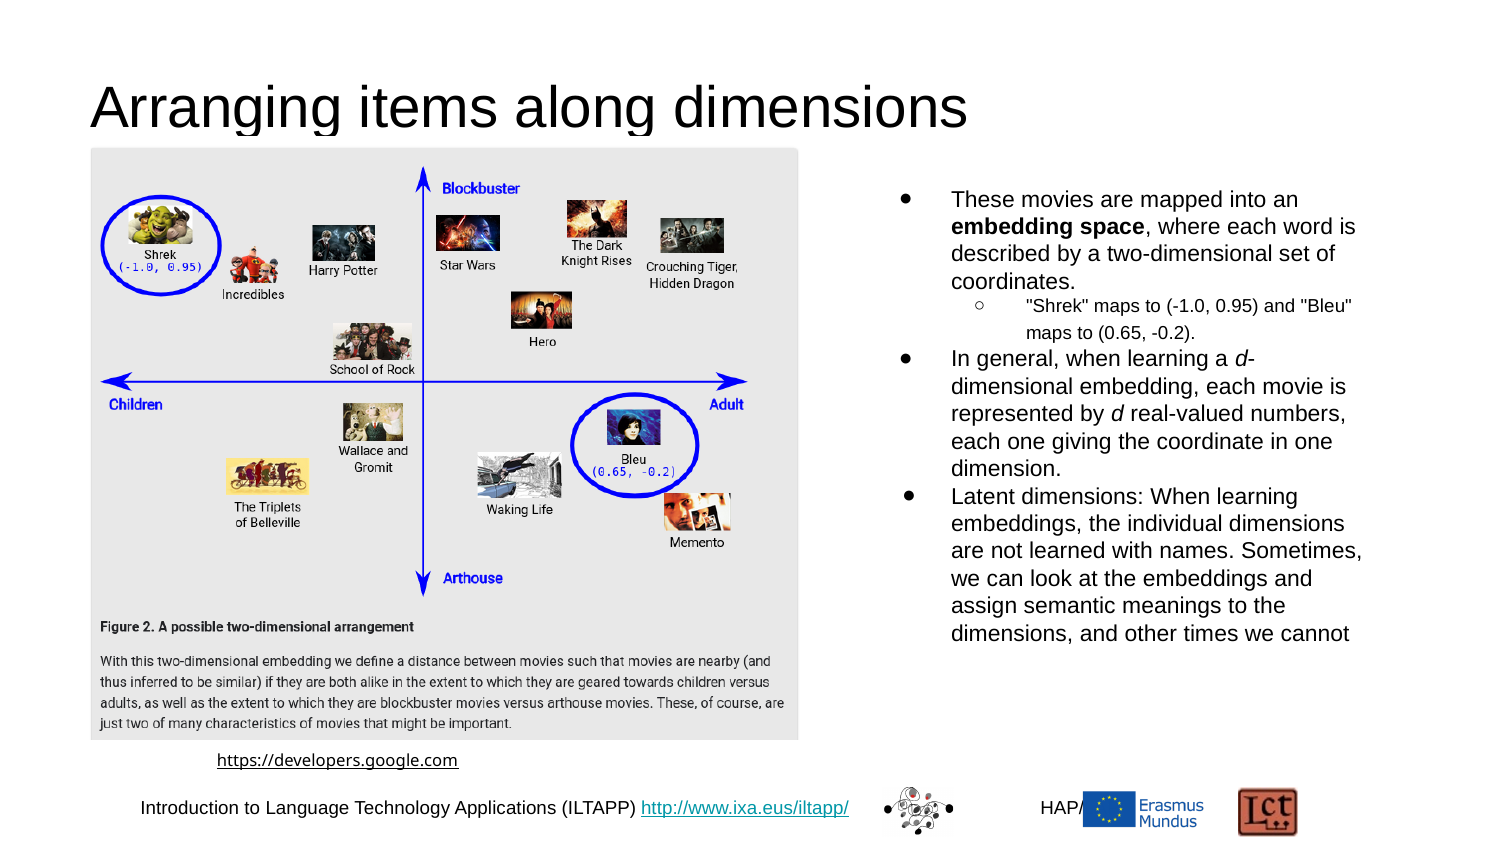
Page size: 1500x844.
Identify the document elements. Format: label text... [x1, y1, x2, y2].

picture [1238, 787, 1298, 837]
picture [72, 136, 801, 741]
title Arranging items along dimensions [75, 33, 1425, 175]
text_box https://developers.google.com [201, 747, 723, 774]
picture [882, 787, 954, 837]
picture [1078, 786, 1215, 840]
text_box These movies are mapped into an embedding space, where each word is described by a two-dimensional set of coordinates. "Shrek" maps to (-1.0, 0.95) and "Bleu" maps to (0.65, -0.2). In general, when learning a d-dimensional embedding, each movie is represented by d real-valued numbers, each one giving the coordinate in one dimension. Latent dimensions: When learning embeddings, the individual dimensions are not learned with names. Sometimes, we can look at the embeddings and assign semantic meanings to the dimensions, and other times we cannot [861, 169, 1383, 661]
